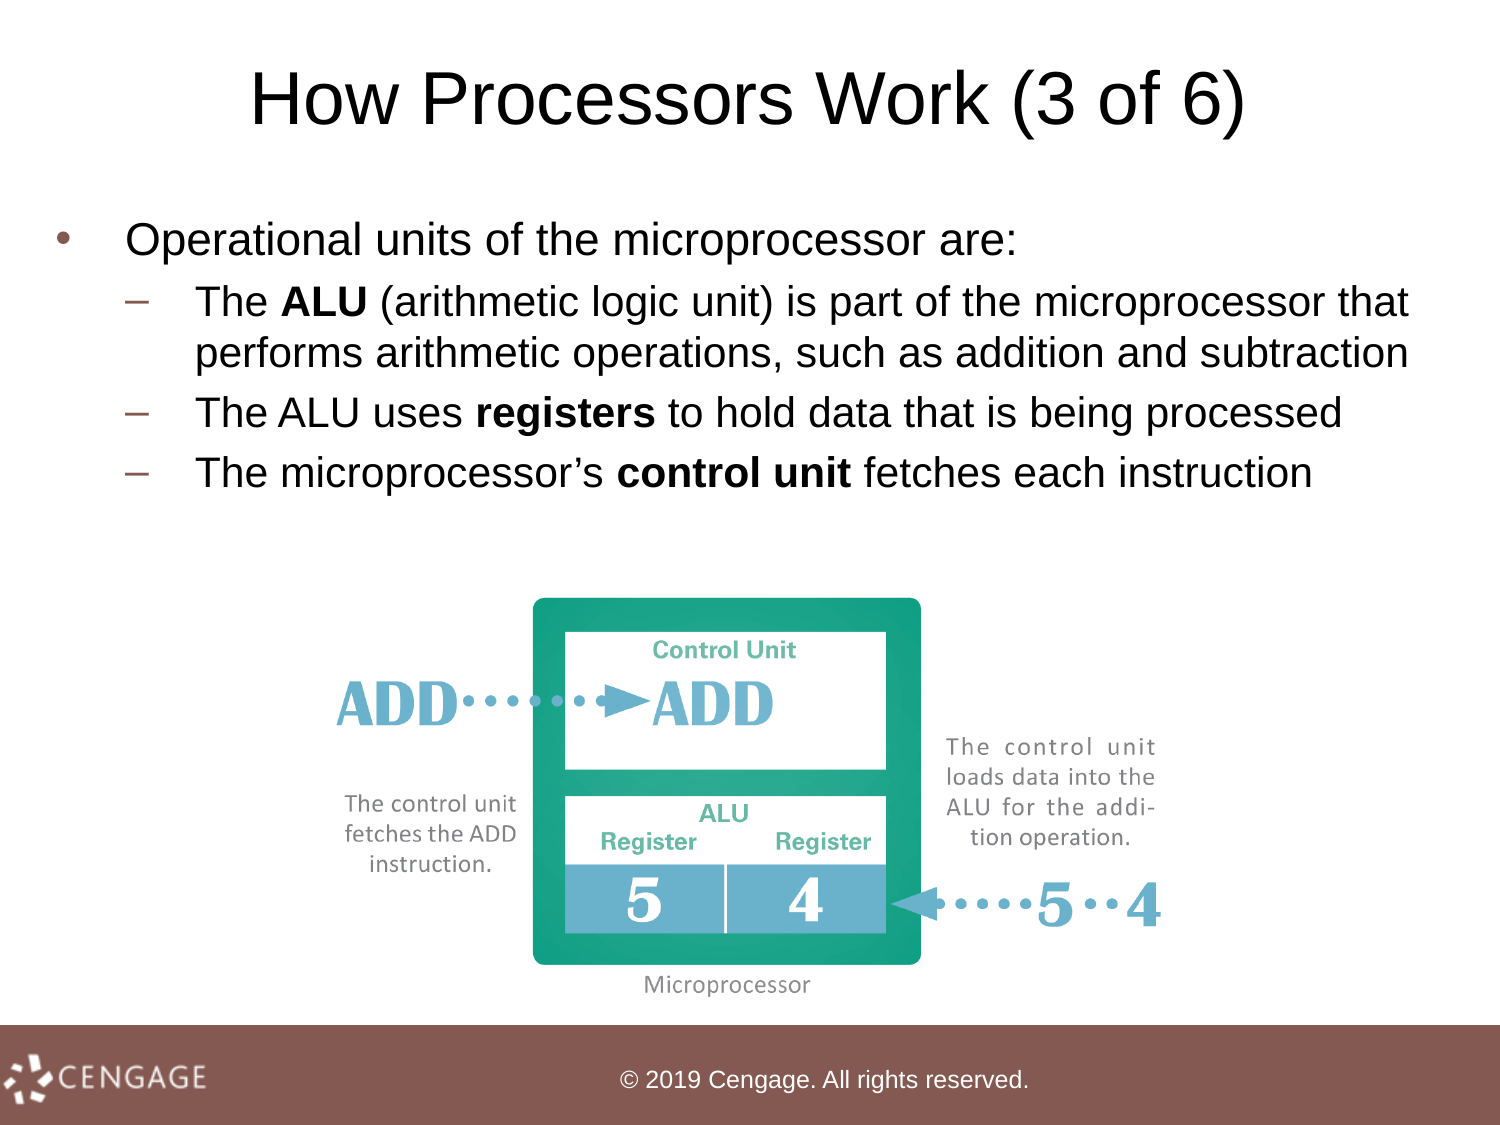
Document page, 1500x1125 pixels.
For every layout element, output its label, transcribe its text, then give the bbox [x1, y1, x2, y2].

picture [335, 597, 1162, 998]
picture [0, 1051, 211, 1106]
title How Processors Work (3 of 6) [89, 30, 1408, 160]
list Operational units of the microprocessor are: The ALU (arithmetic logic unit) is part of the microprocessor that performs arithmetic operations, such as addition and subtraction The ALU uses registers to hold data that is being processed The microprocessor’s control unit fetches each instruction [40, 202, 1462, 569]
